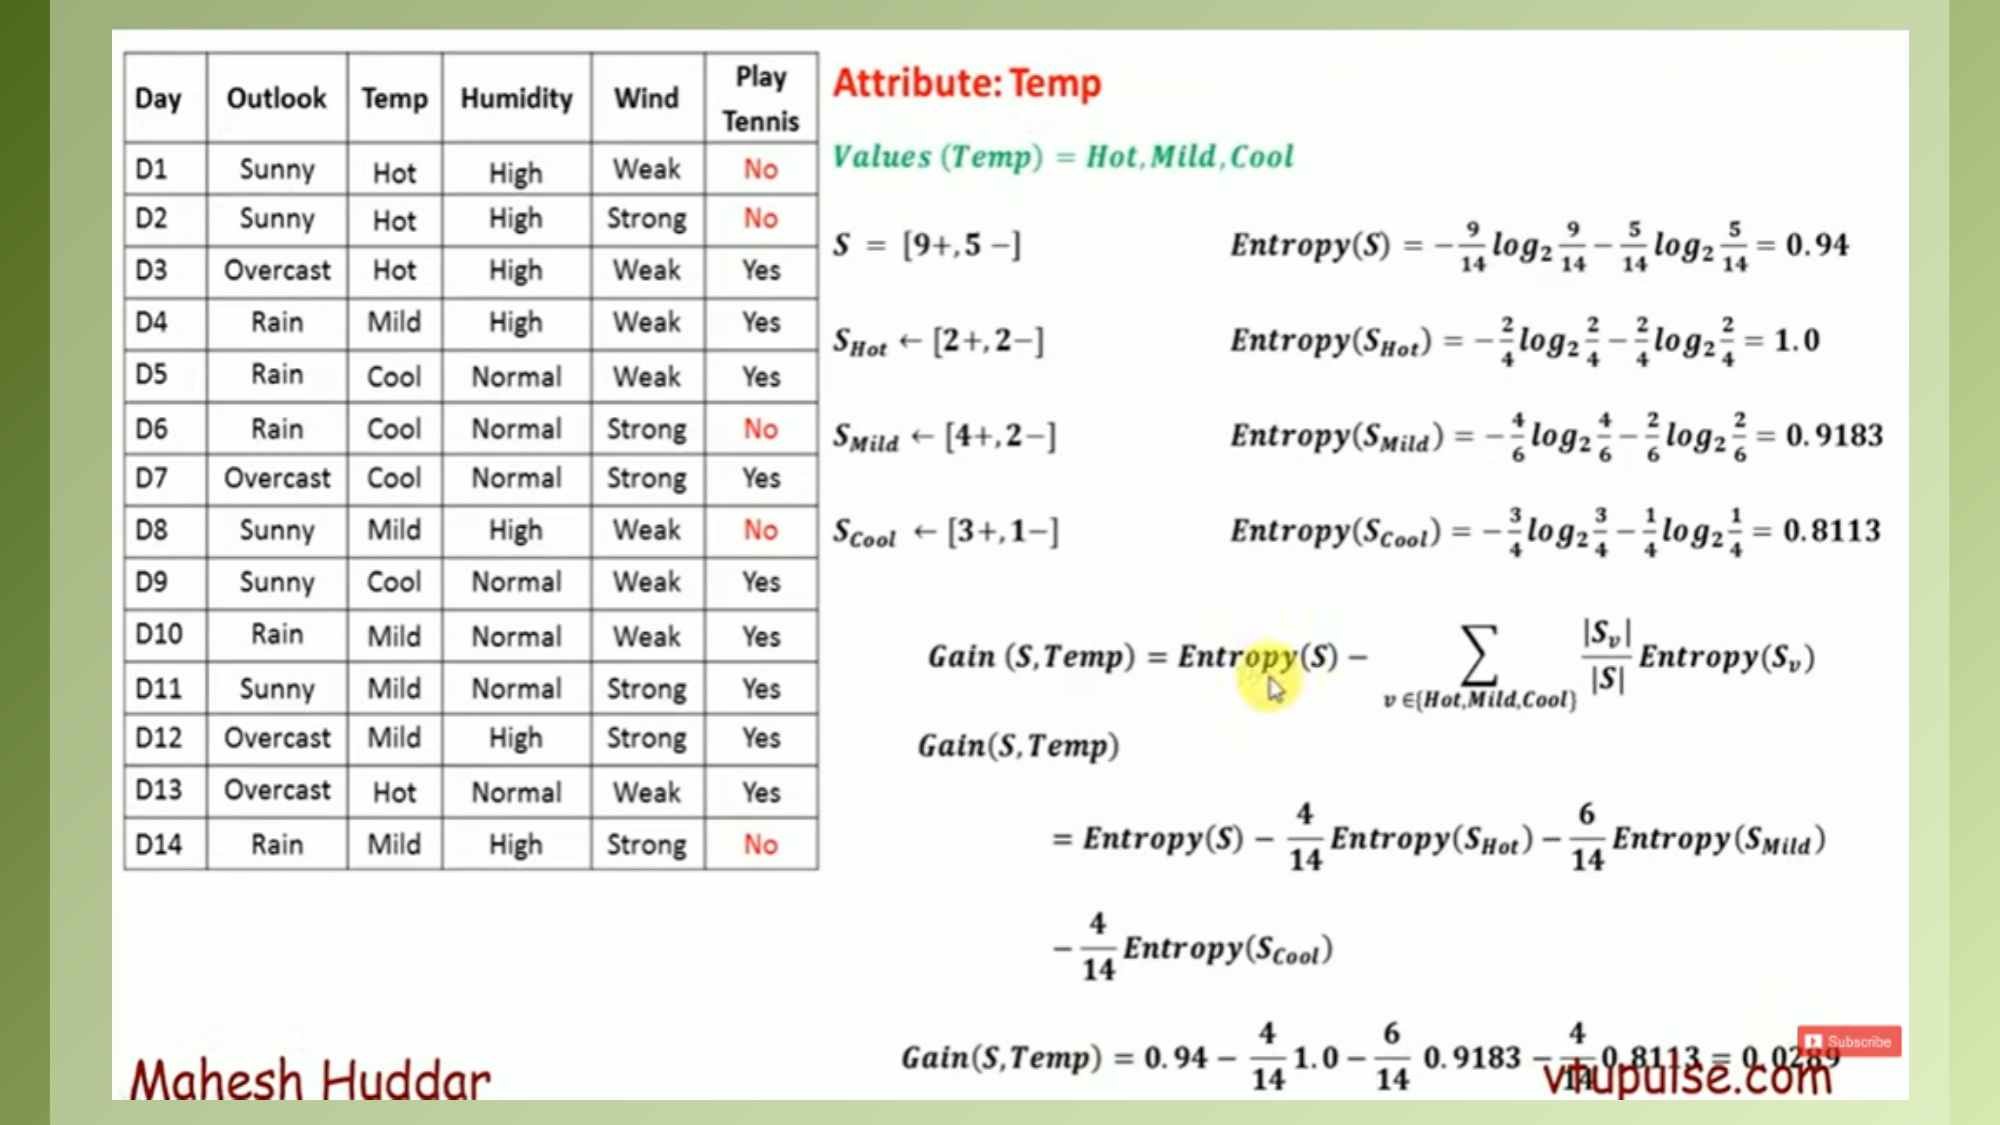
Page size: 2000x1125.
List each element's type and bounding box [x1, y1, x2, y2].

picture [112, 29, 1909, 1100]
